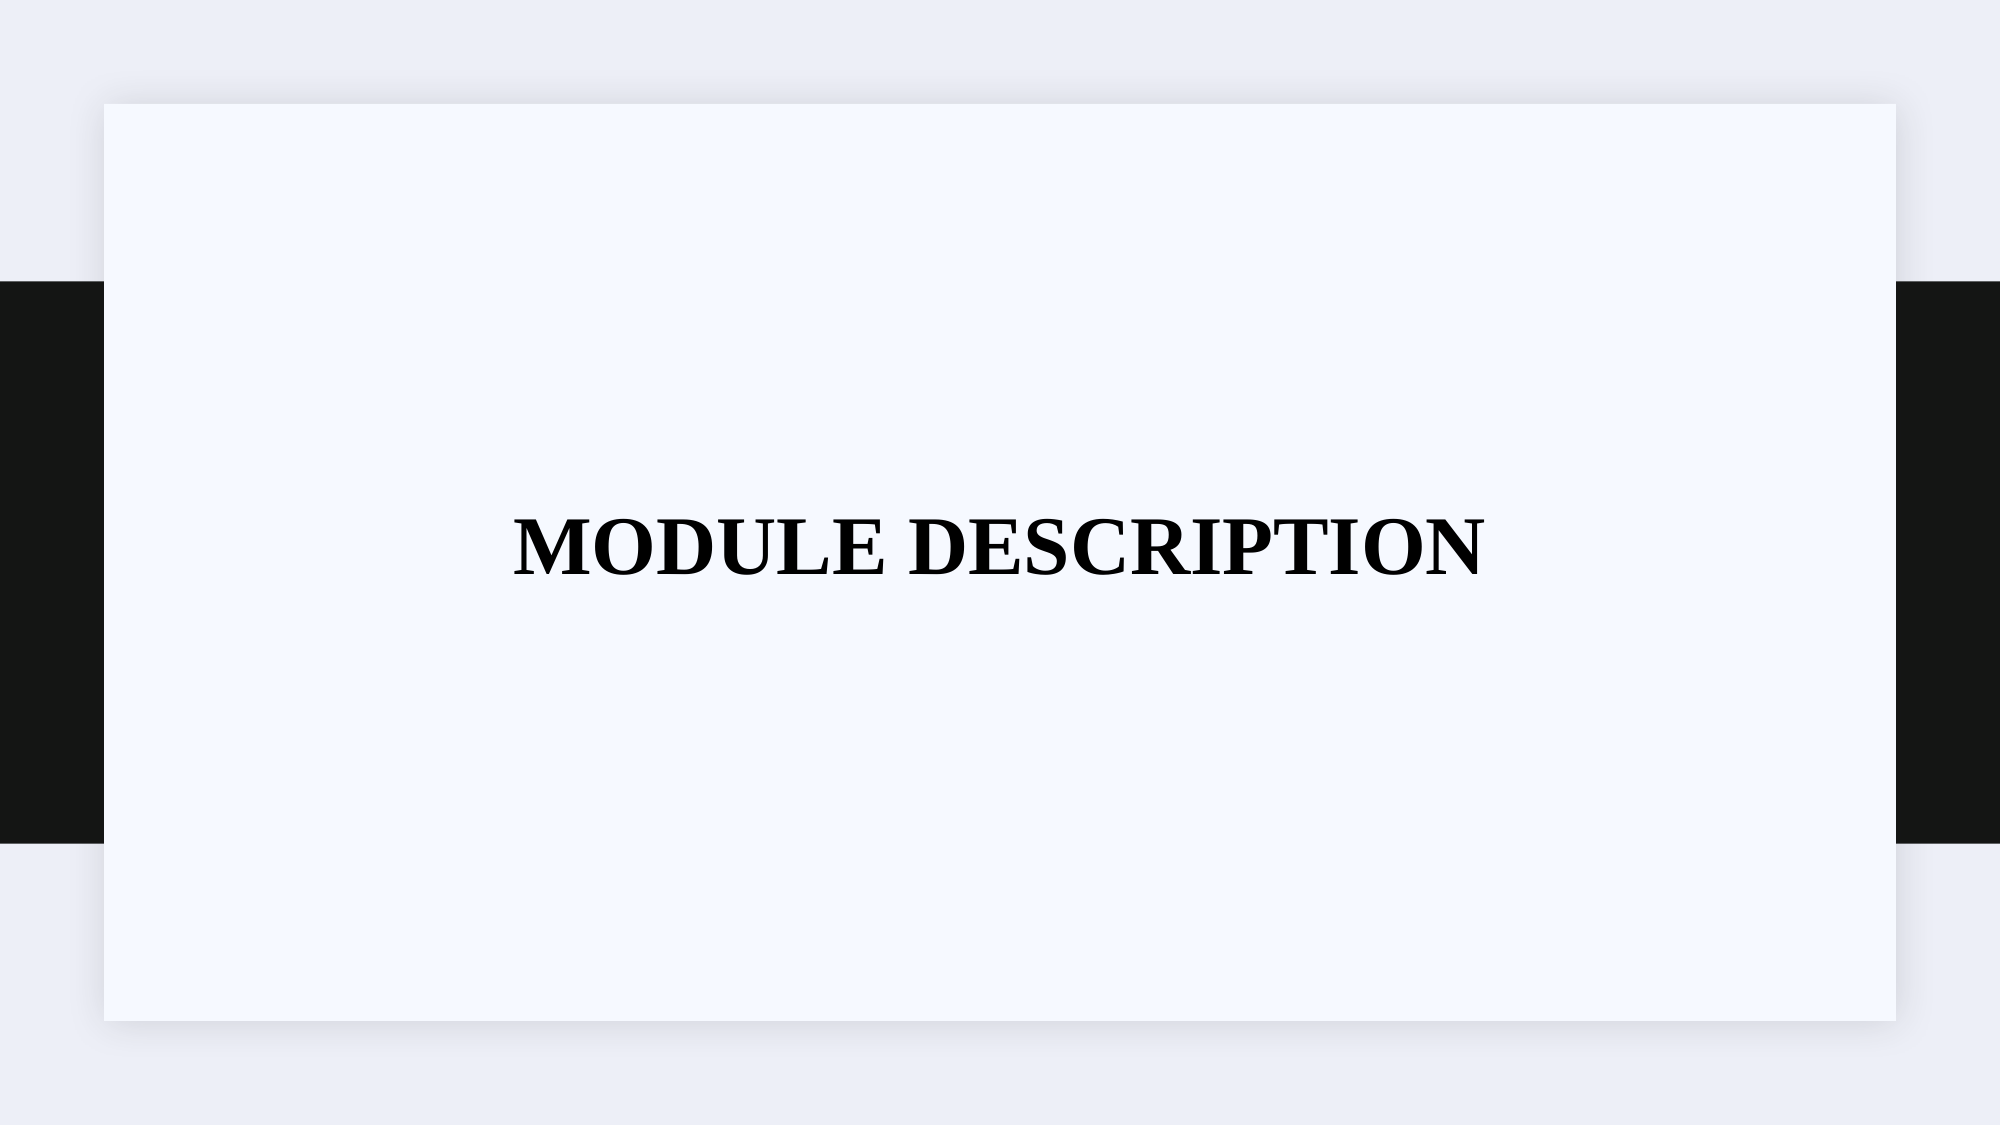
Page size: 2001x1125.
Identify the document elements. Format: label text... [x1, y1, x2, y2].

text_box MODULE DESCRIPTION [381, 476, 1619, 607]
